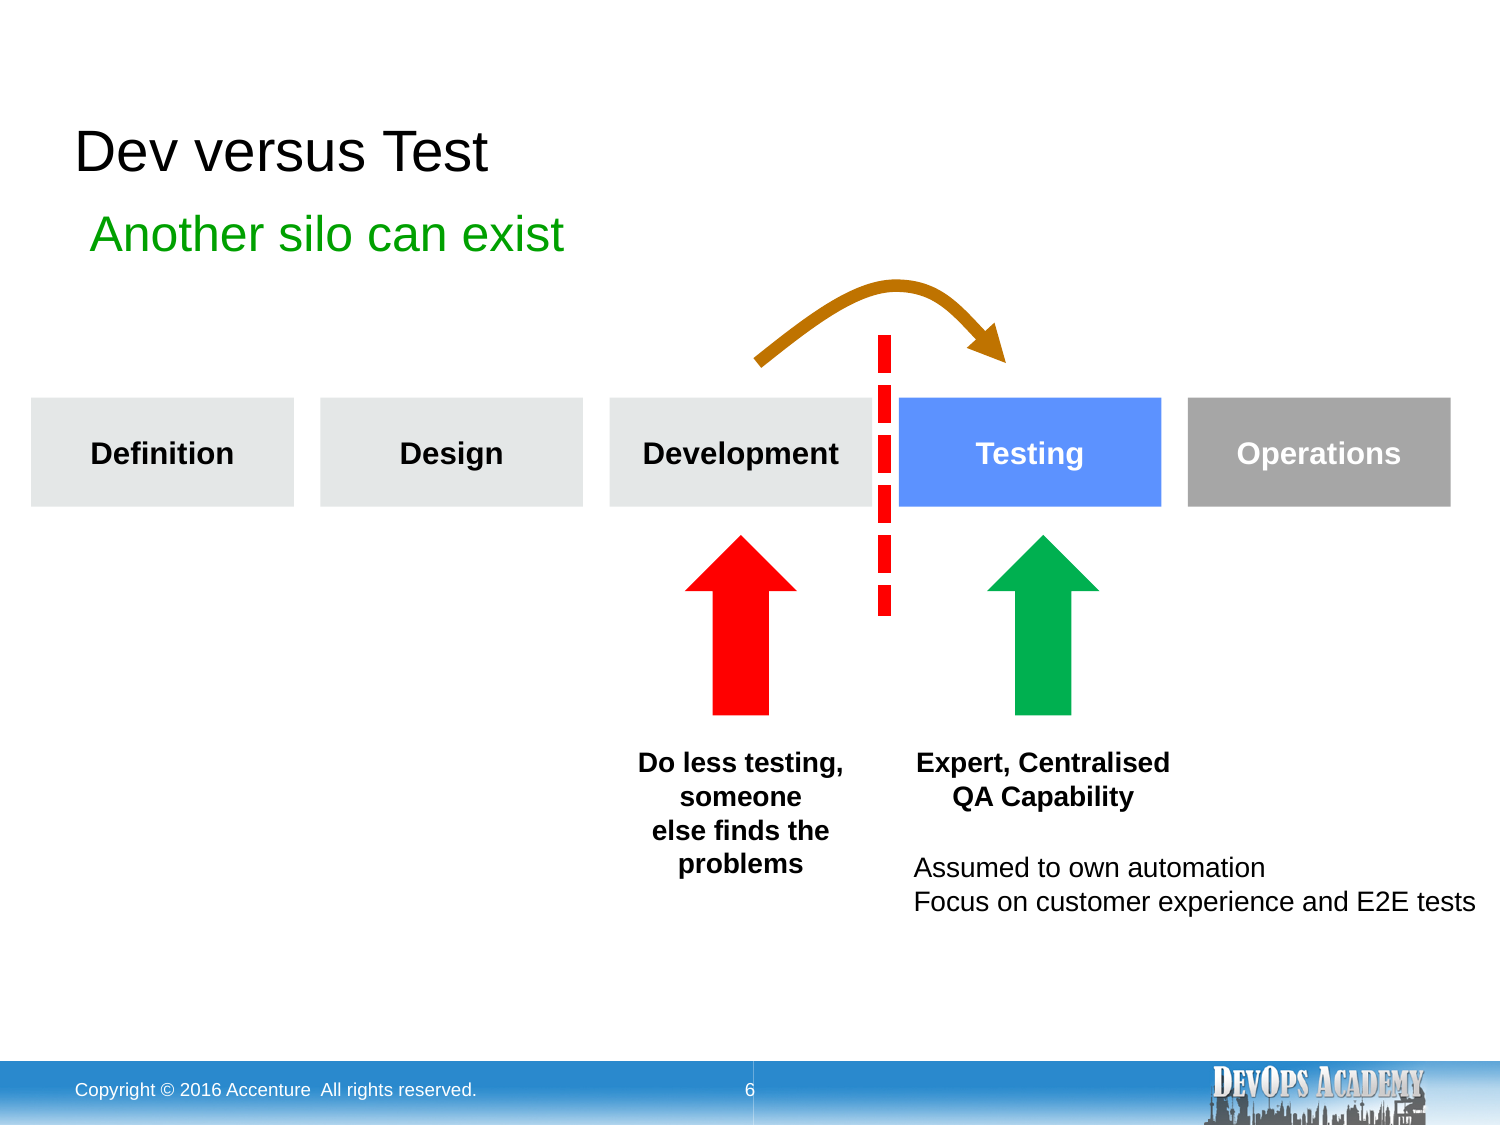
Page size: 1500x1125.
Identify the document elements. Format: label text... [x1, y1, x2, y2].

text_box Development [609, 397, 873, 507]
text_box Another silo can exist [74, 193, 1426, 259]
slide_number 6 [705, 1078, 795, 1100]
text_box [628, 534, 854, 886]
text_box [757, 285, 1006, 364]
text_box Definition [31, 397, 294, 507]
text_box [898, 397, 1451, 507]
text_box Design [320, 397, 583, 507]
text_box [909, 534, 1178, 818]
title Dev versus Test [74, 19, 1426, 184]
footer Copyright © 2016 Accenture All rights reserved. [74, 1078, 666, 1100]
picture [0, 1061, 1500, 1125]
text_box Assumed to own automation Focus on customer experience and E2E tests [898, 842, 1500, 925]
